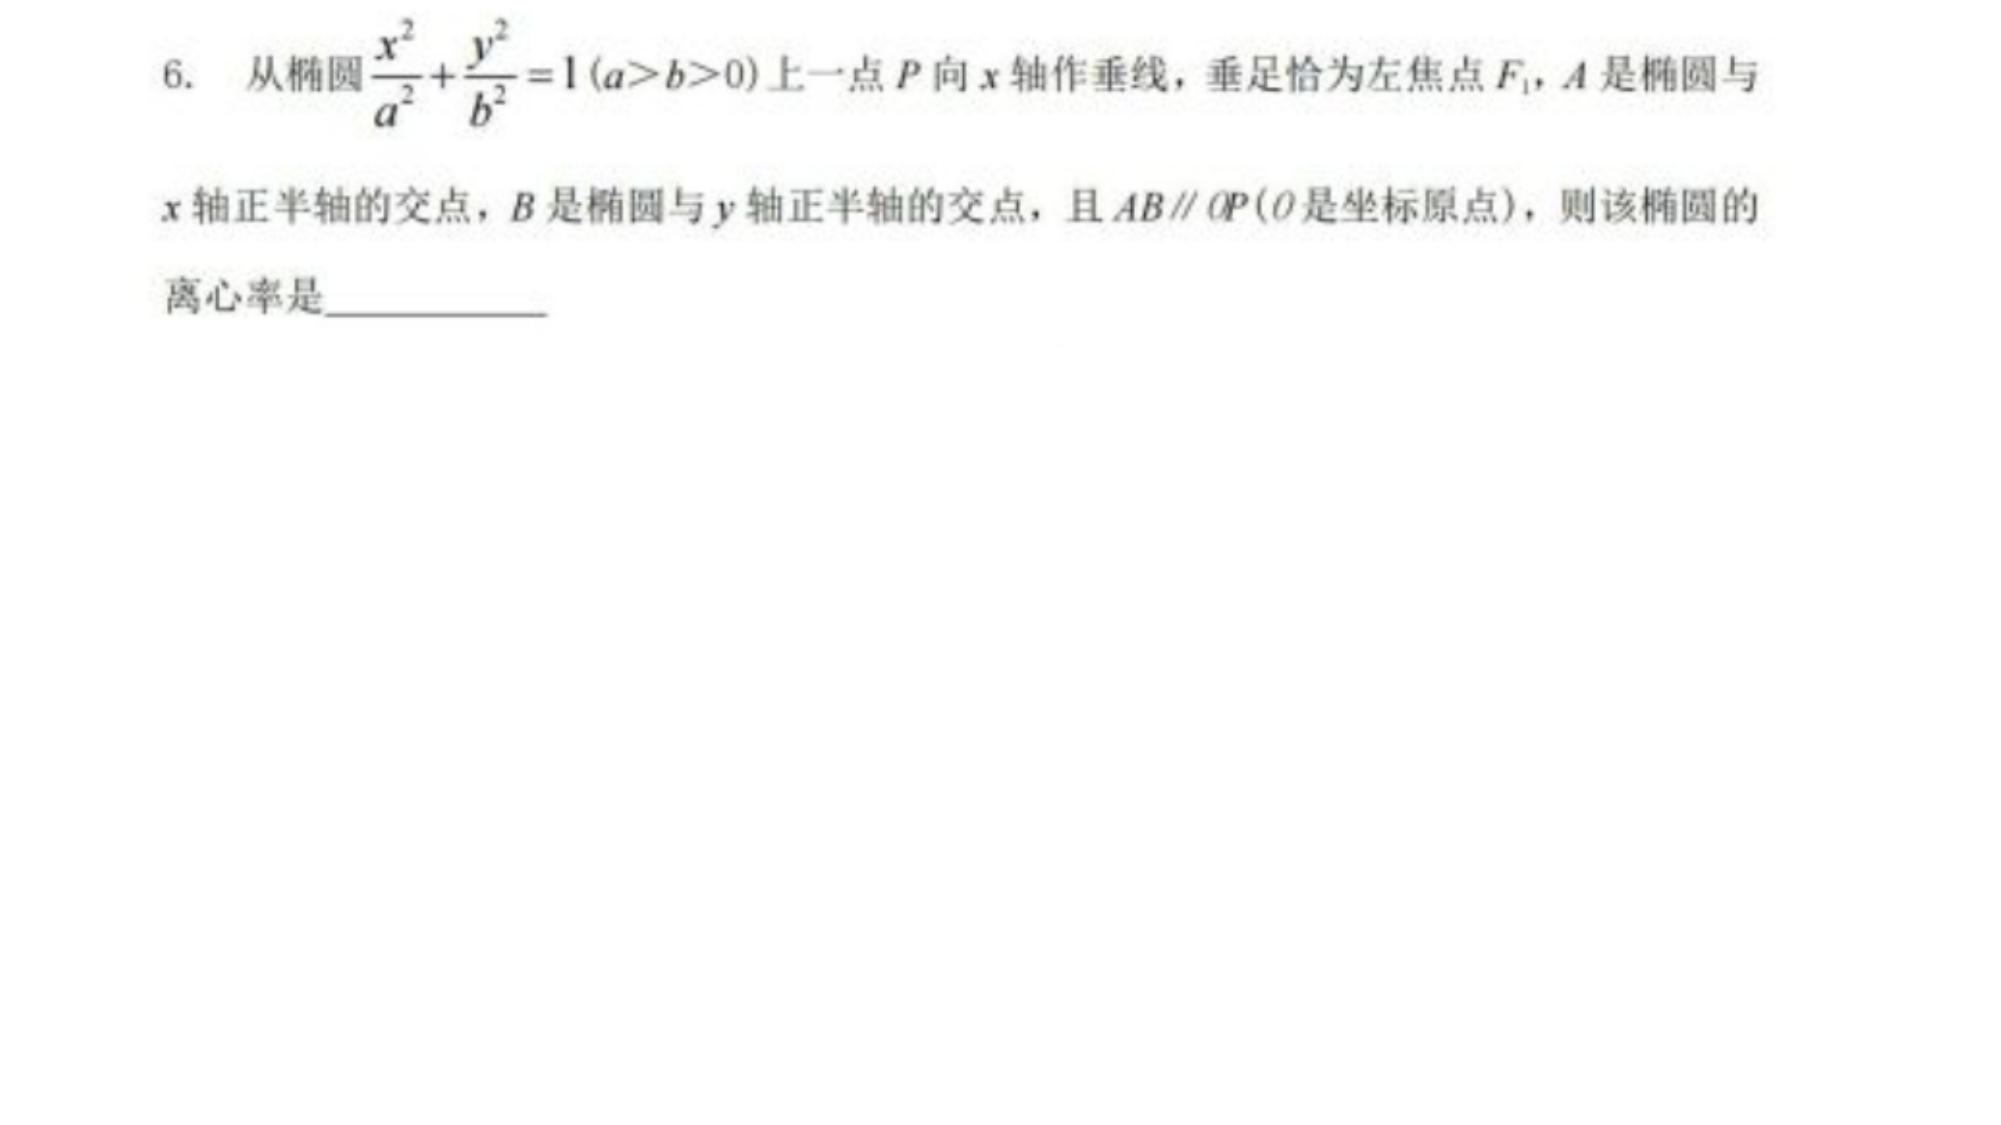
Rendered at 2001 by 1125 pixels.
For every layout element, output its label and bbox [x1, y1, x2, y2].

picture [137, 0, 1789, 349]
